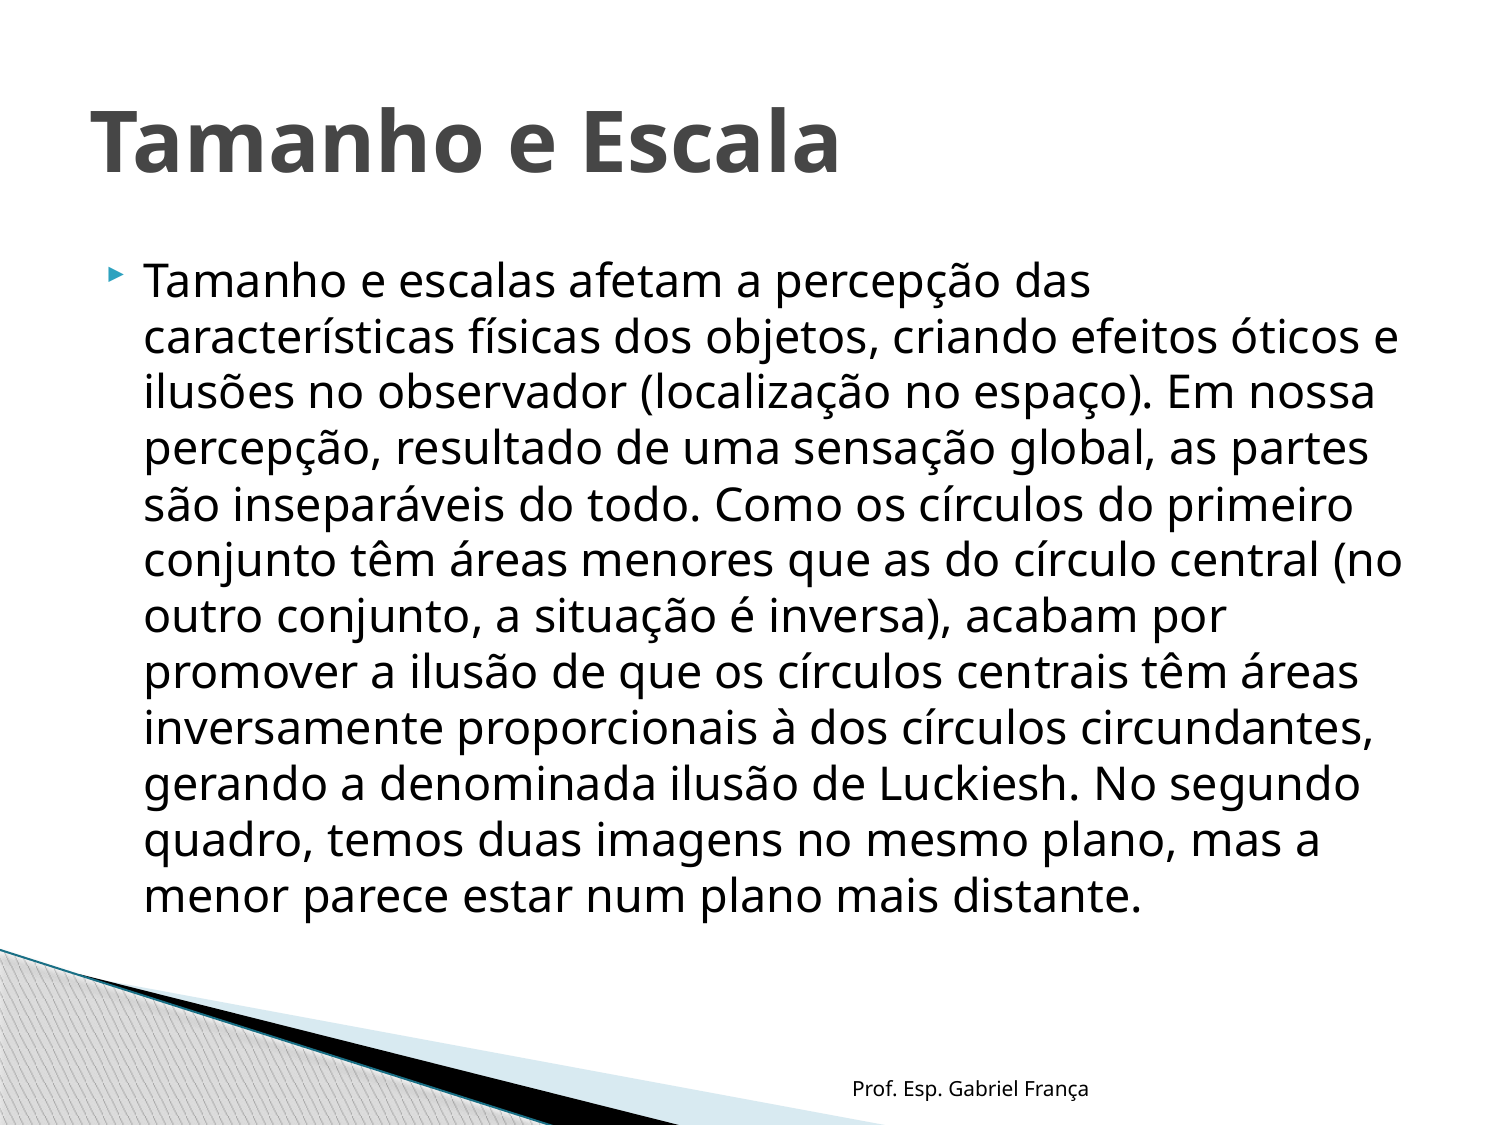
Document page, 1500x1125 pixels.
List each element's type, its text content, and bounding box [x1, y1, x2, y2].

footer Prof. Esp. Gabriel França [718, 1051, 1105, 1112]
title Tamanho e Escala [75, 45, 1425, 233]
list Tamanho e escalas afetam a percepção das características físicas dos objetos, criando efeitos óticos e ilusões no observador (localização no espaço). Em nossa percepção, resultado de uma sensação global, as partes são inseparáveis do todo. Como os círculos do primeiro conjunto têm áreas menores que as do círculo central (no outro conjunto, a situação é inversa), acabam por promover a ilusão de que os círculos centrais têm áreas inversamente proporcionais à dos círculos circundantes, gerando a denominada ilusão de Luckiesh. No segundo quadro, temos duas imagens no mesmo plano, mas a menor parece estar num plano mais distante. [75, 243, 1425, 986]
